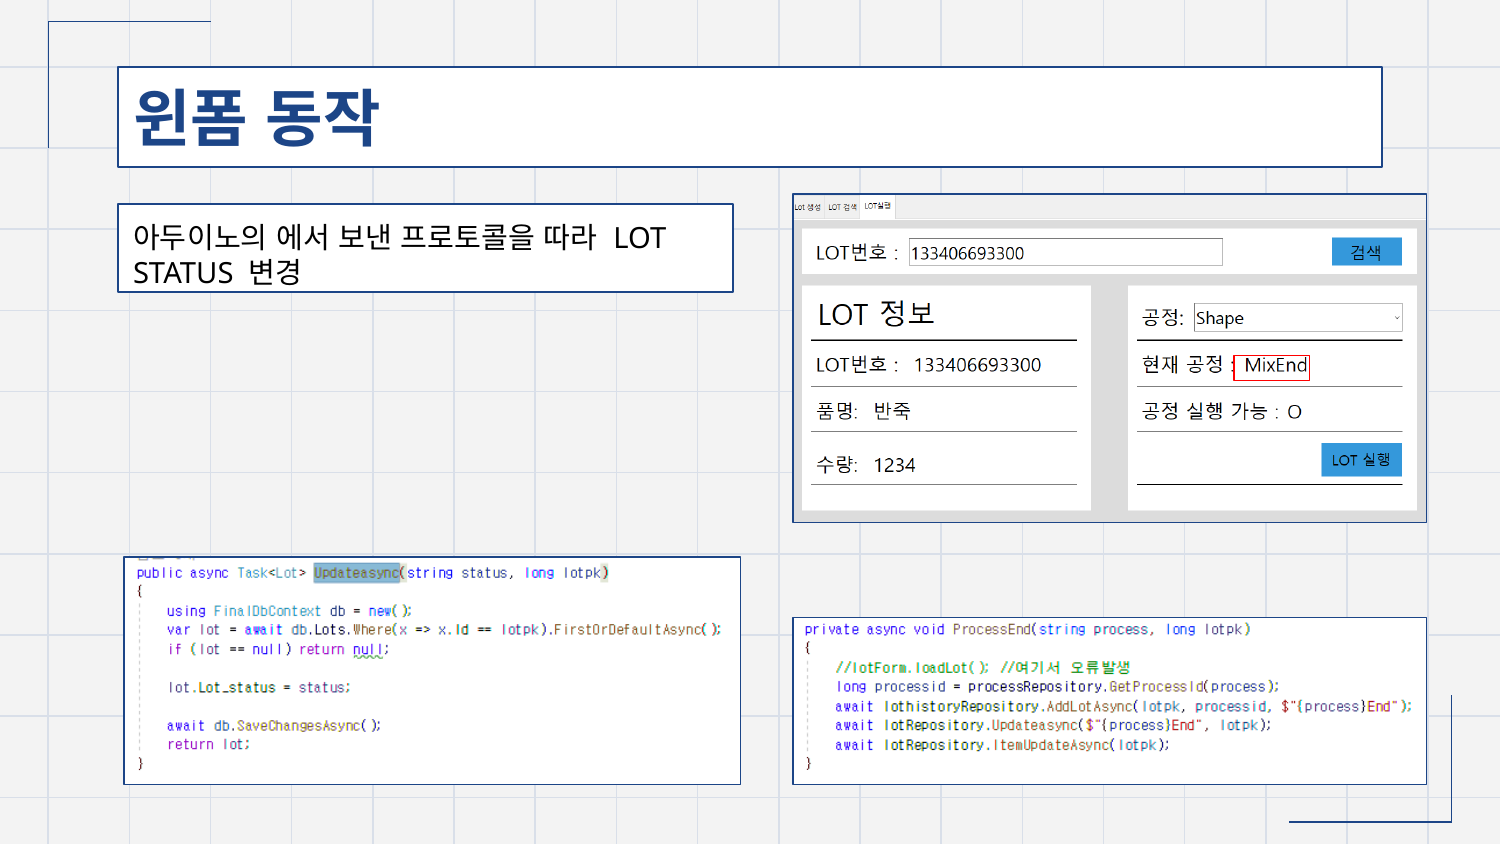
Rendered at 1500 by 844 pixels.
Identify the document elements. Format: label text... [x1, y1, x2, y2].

picture [793, 617, 1426, 784]
picture [124, 557, 740, 784]
title 윈폼 동작 [117, 66, 1383, 168]
text_box 아두이노의 에서 보낸 프로토콜을 따라 LOT STATUS 변경 [118, 204, 733, 293]
picture [793, 194, 1426, 522]
